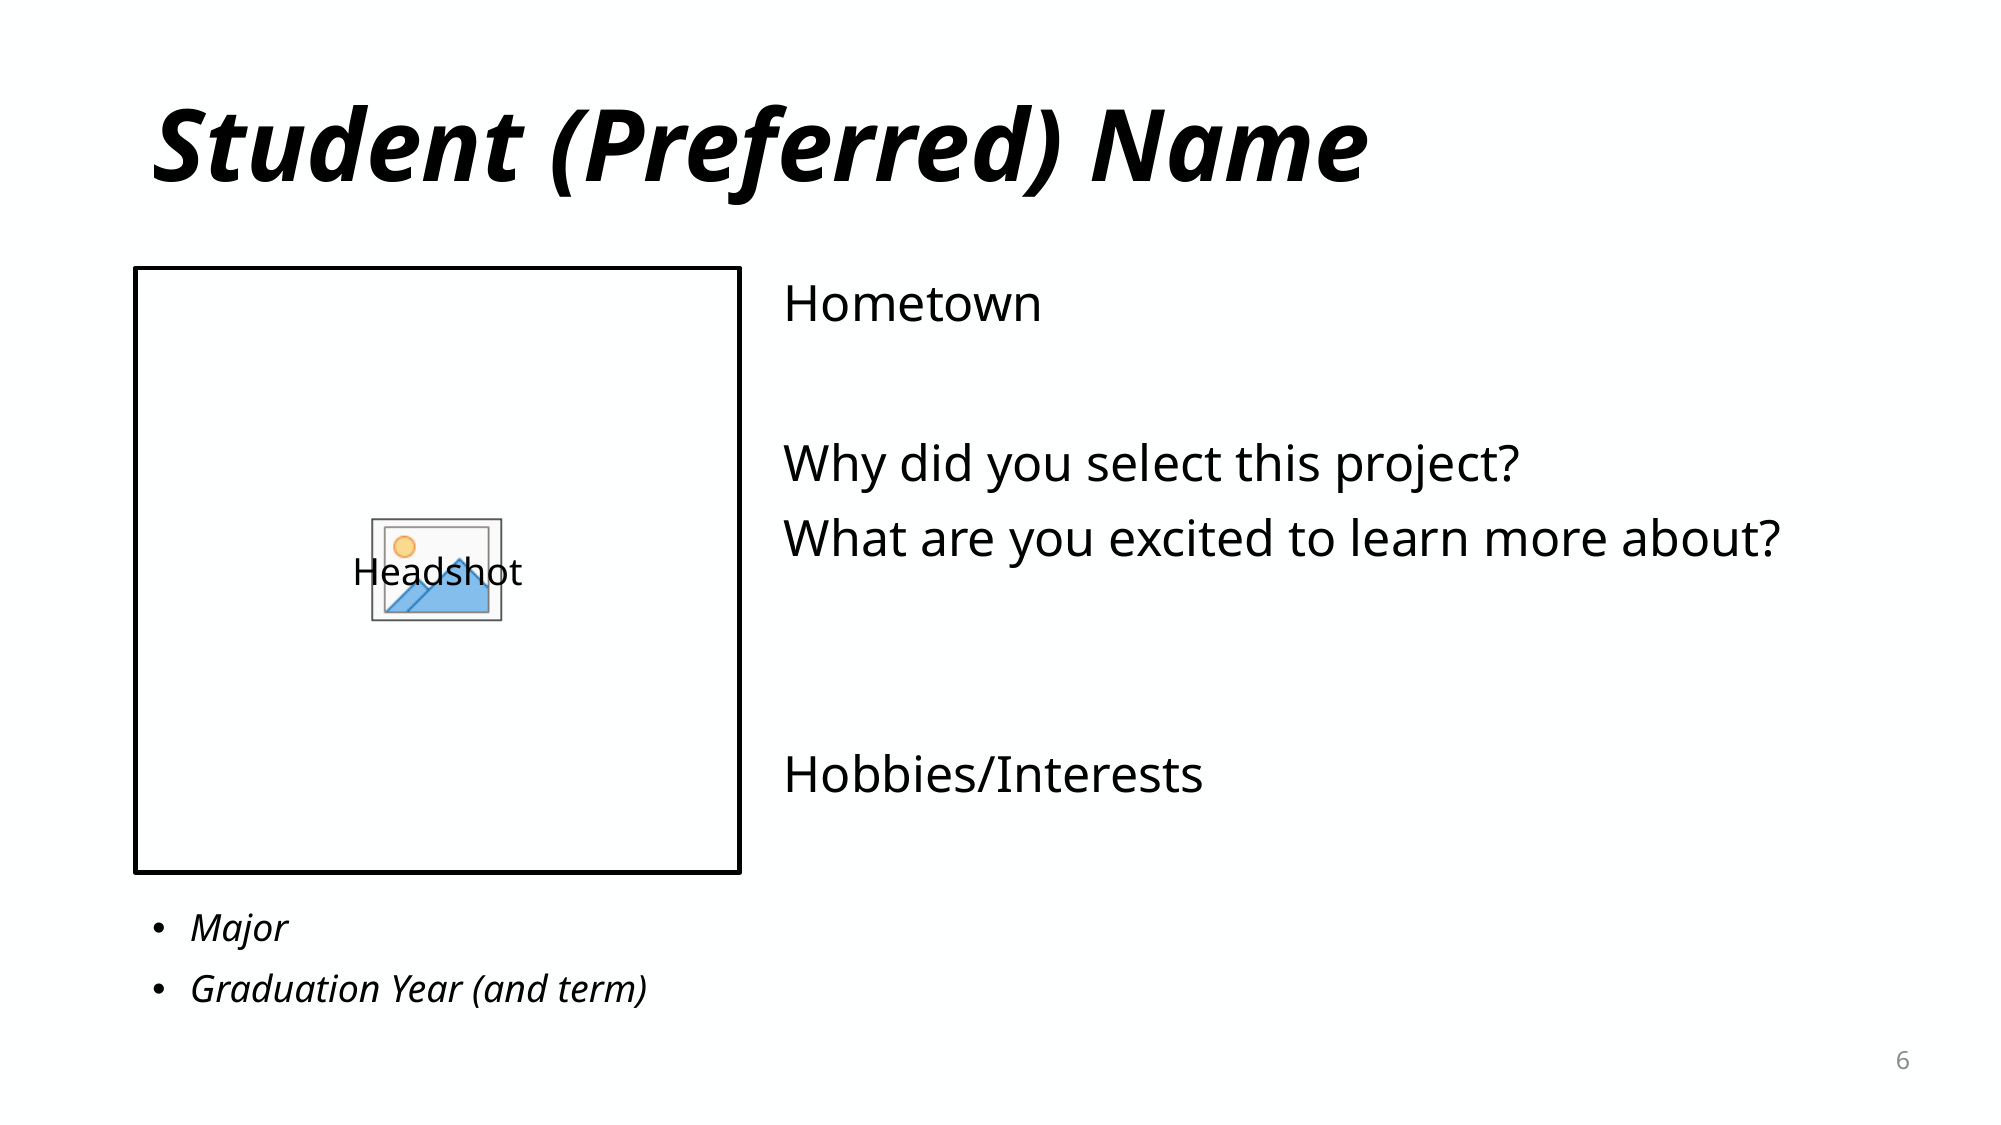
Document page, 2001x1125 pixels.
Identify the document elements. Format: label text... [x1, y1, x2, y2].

list Hobbies/Interests [768, 741, 1863, 1023]
list Hometown [768, 270, 1863, 399]
slide_number 6 [1744, 1031, 1925, 1092]
list Why did you select this project? What are you excited to learn more about? [768, 430, 1863, 712]
picture [137, 270, 738, 871]
list Major Graduation Year (and term) [137, 901, 738, 1023]
title Student (Preferred) Name [137, 59, 1863, 239]
